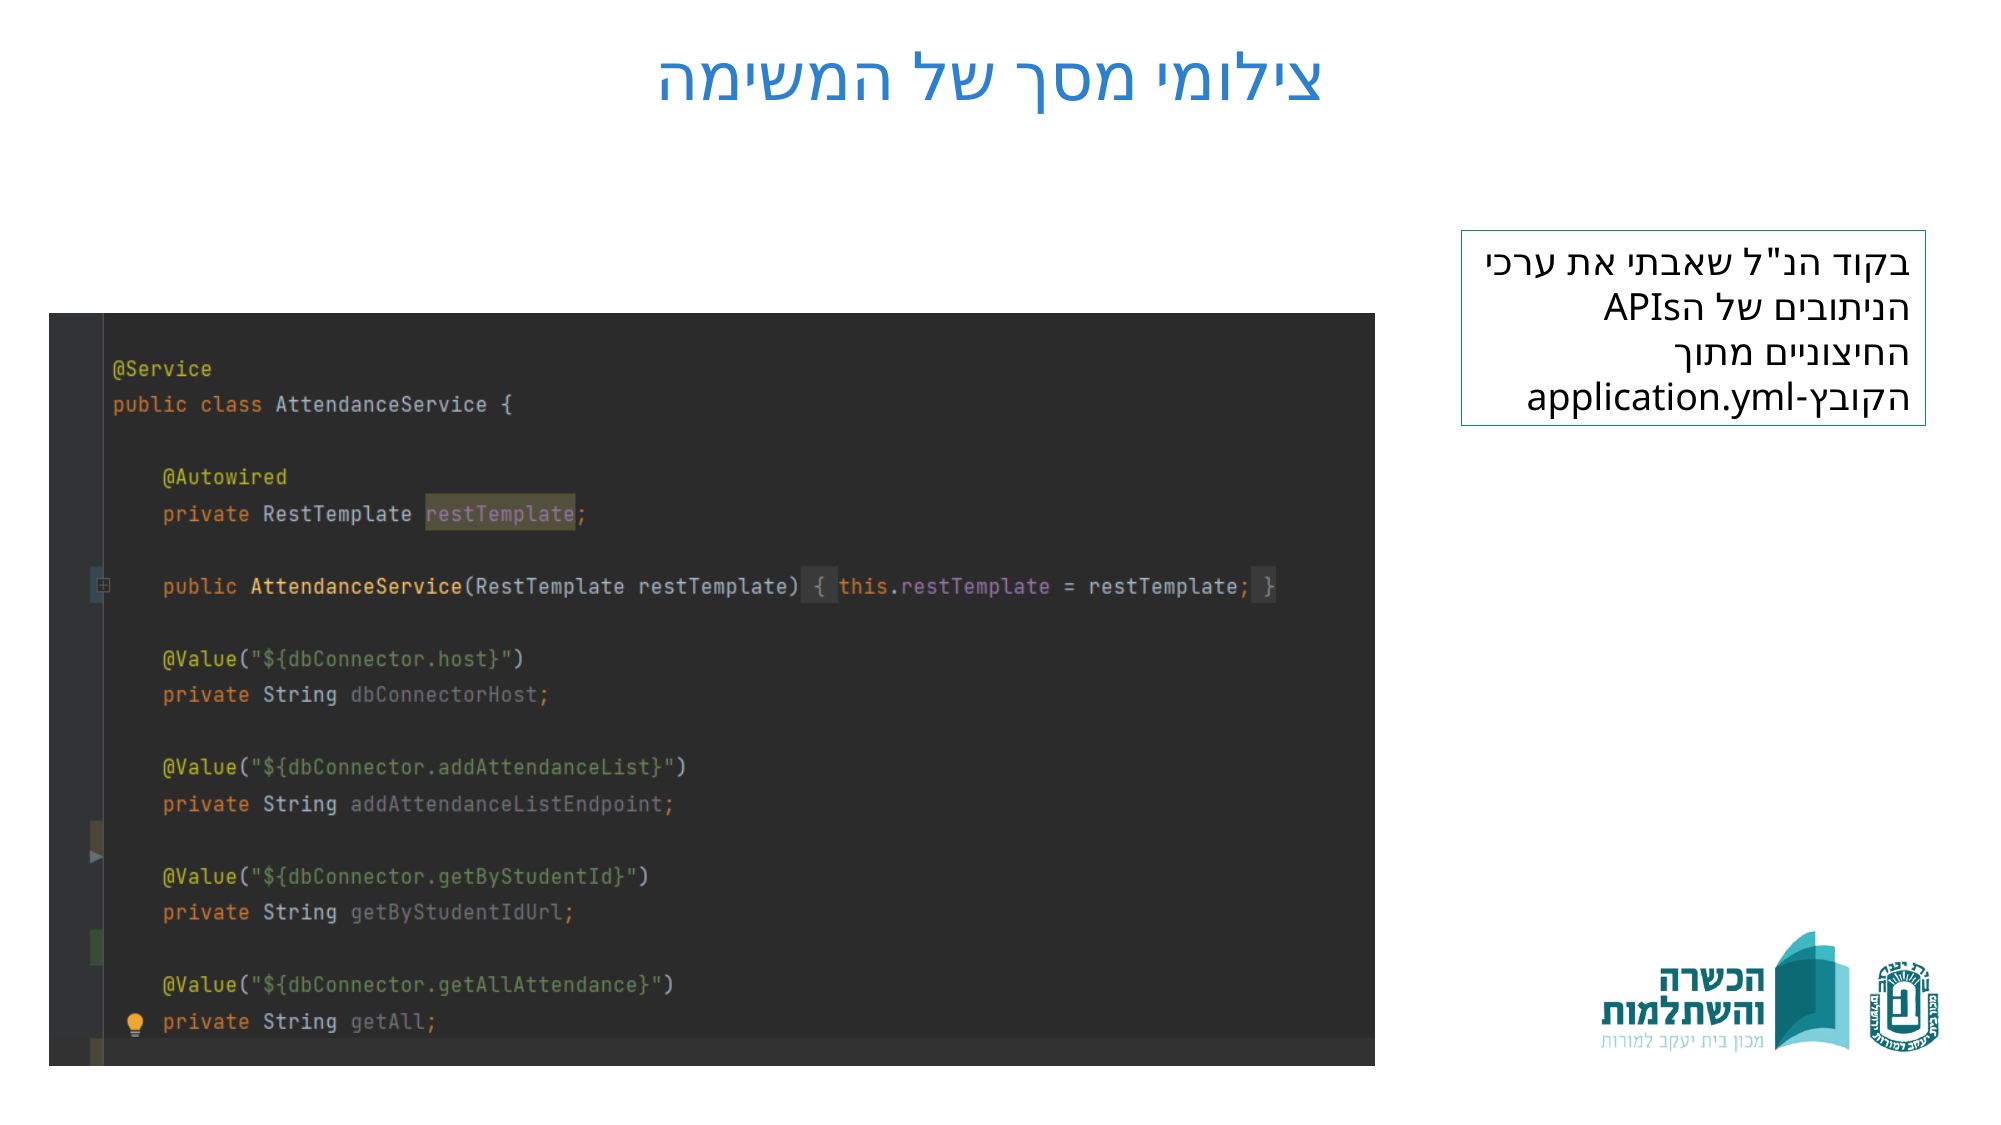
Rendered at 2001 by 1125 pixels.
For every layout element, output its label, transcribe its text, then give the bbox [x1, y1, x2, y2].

text_box צילומי מסך של המשימה [508, 26, 1342, 122]
text_box בקוד הנ"ל שאבתי את ערכי הניתובים של הAPIs החיצוניים מתוך הקובץ-application.yml [1461, 230, 1926, 426]
picture [1558, 896, 1979, 1099]
picture [49, 313, 1376, 1066]
